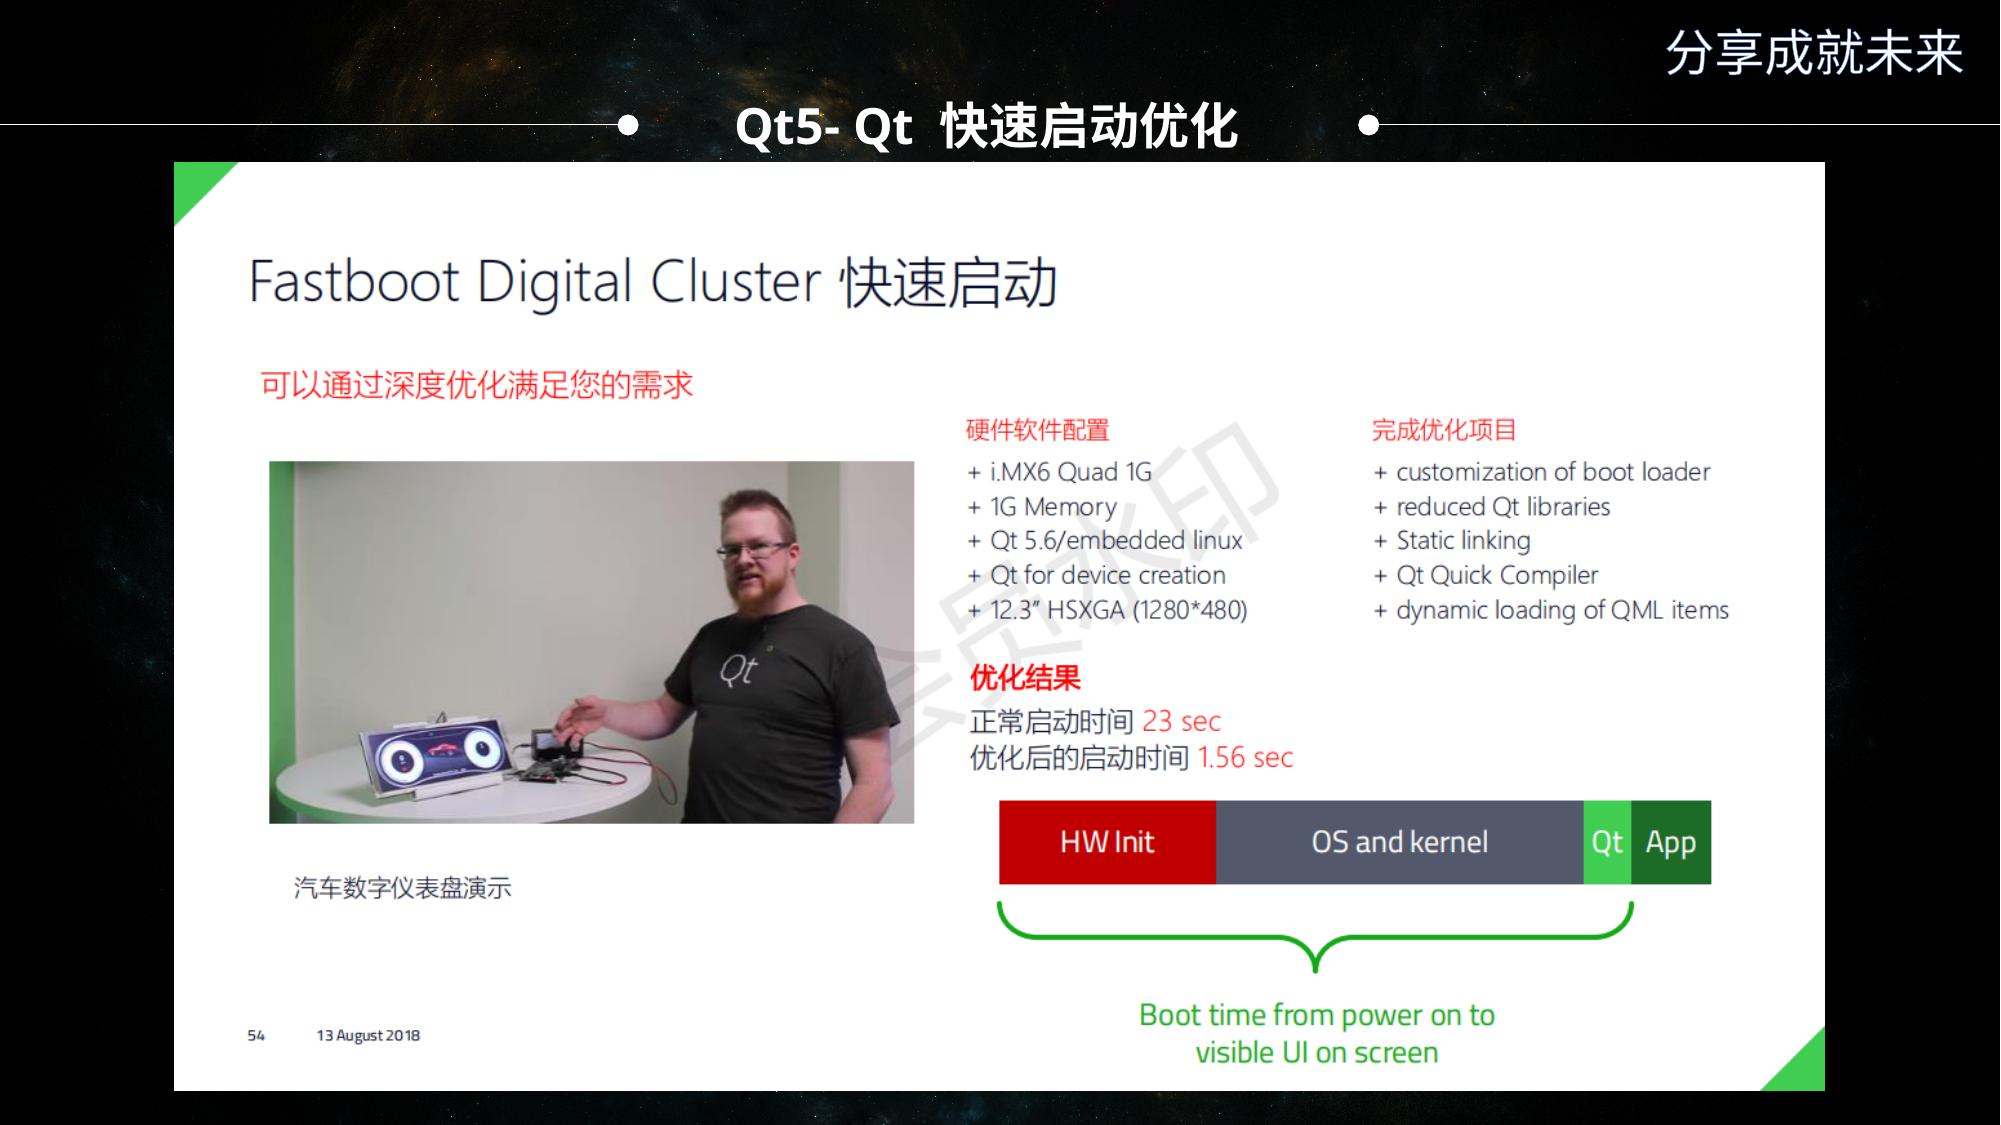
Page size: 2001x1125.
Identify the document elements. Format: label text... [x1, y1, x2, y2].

text_box 分享成就未来 [1649, 13, 1980, 89]
picture [0, 0, 2000, 1125]
text_box Qt5- Qt 快速启动优化 [719, 87, 1281, 162]
